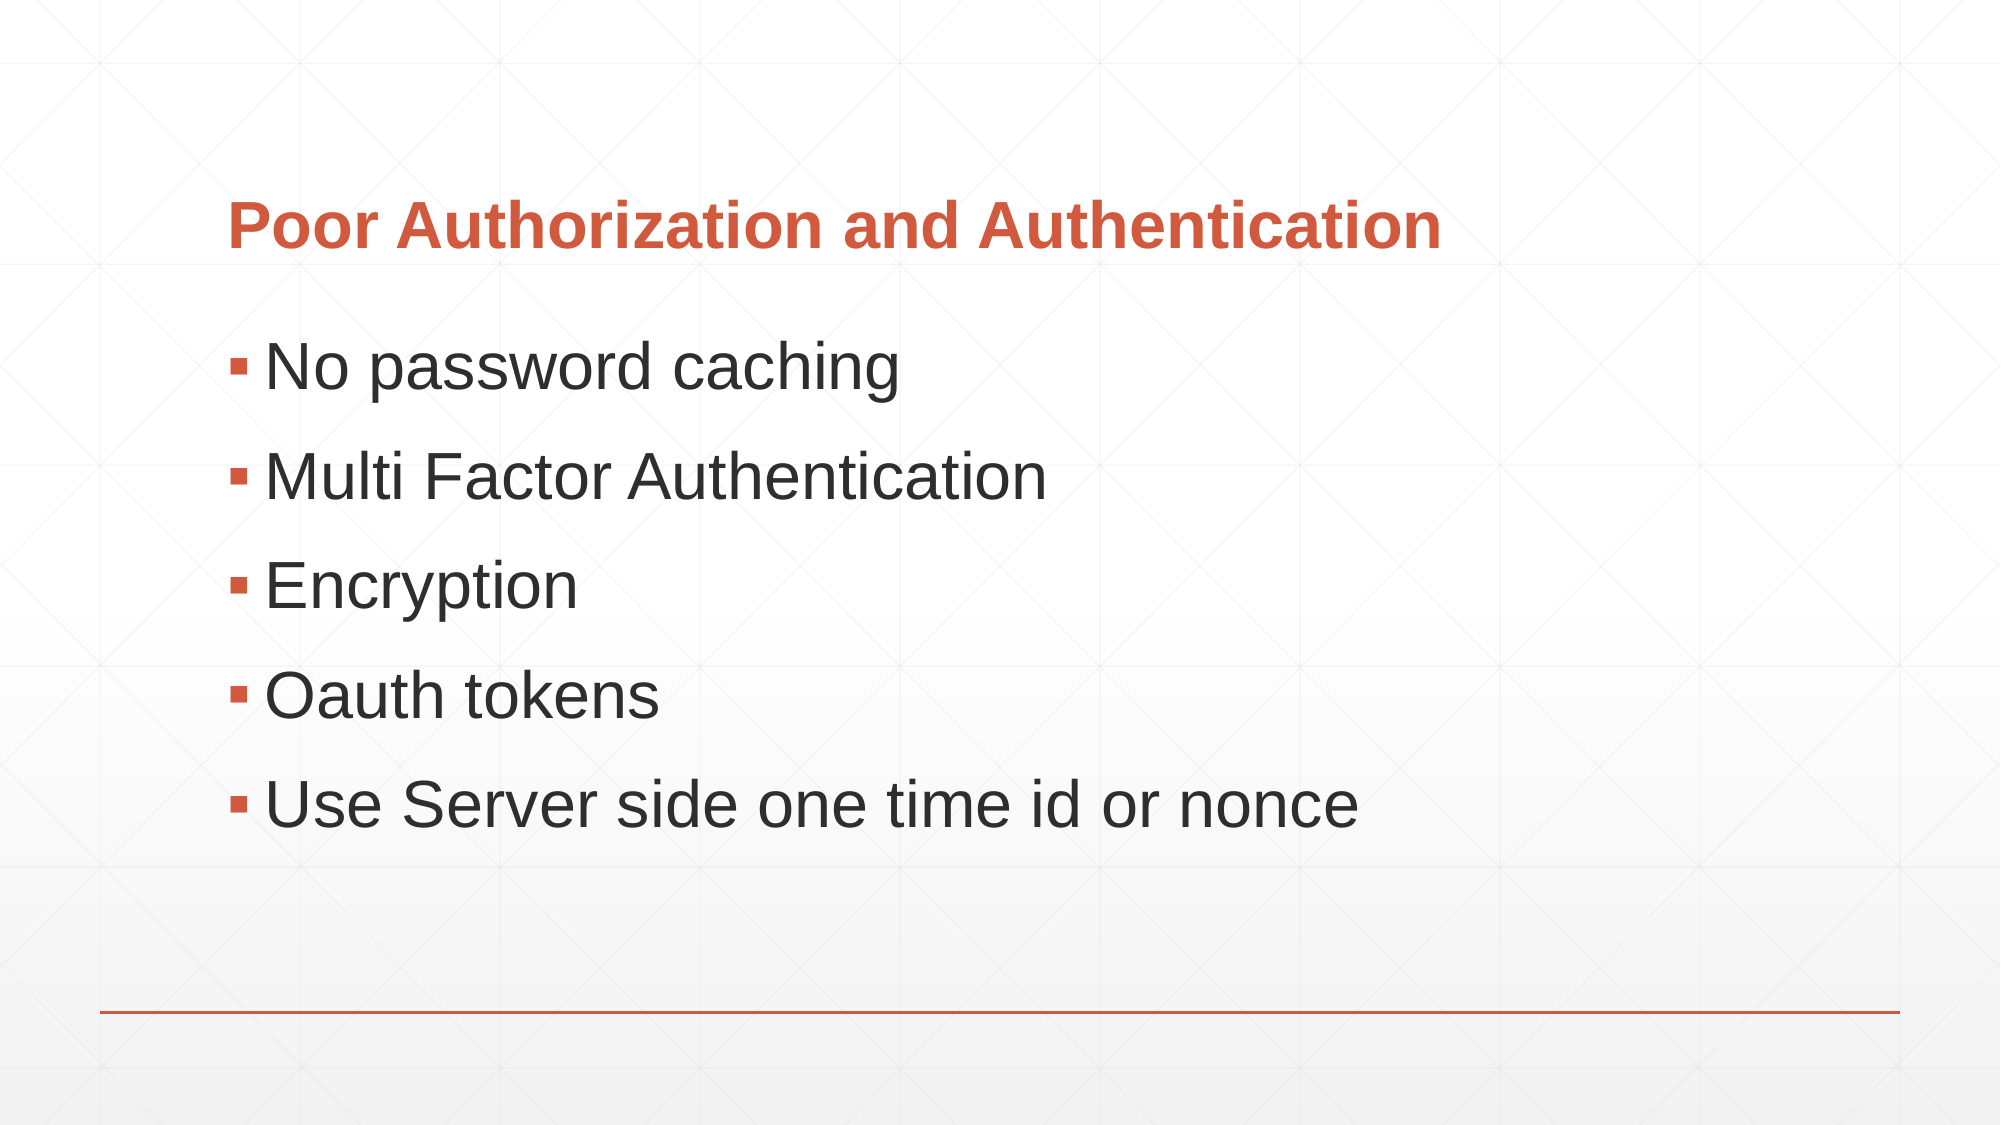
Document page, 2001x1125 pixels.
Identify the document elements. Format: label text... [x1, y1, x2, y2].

list No password caching Multi Factor Authentication Encryption Oauth tokens Use Server side one time id or nonce [212, 324, 1788, 950]
title Poor Authorization and Authentication [212, 82, 1788, 271]
